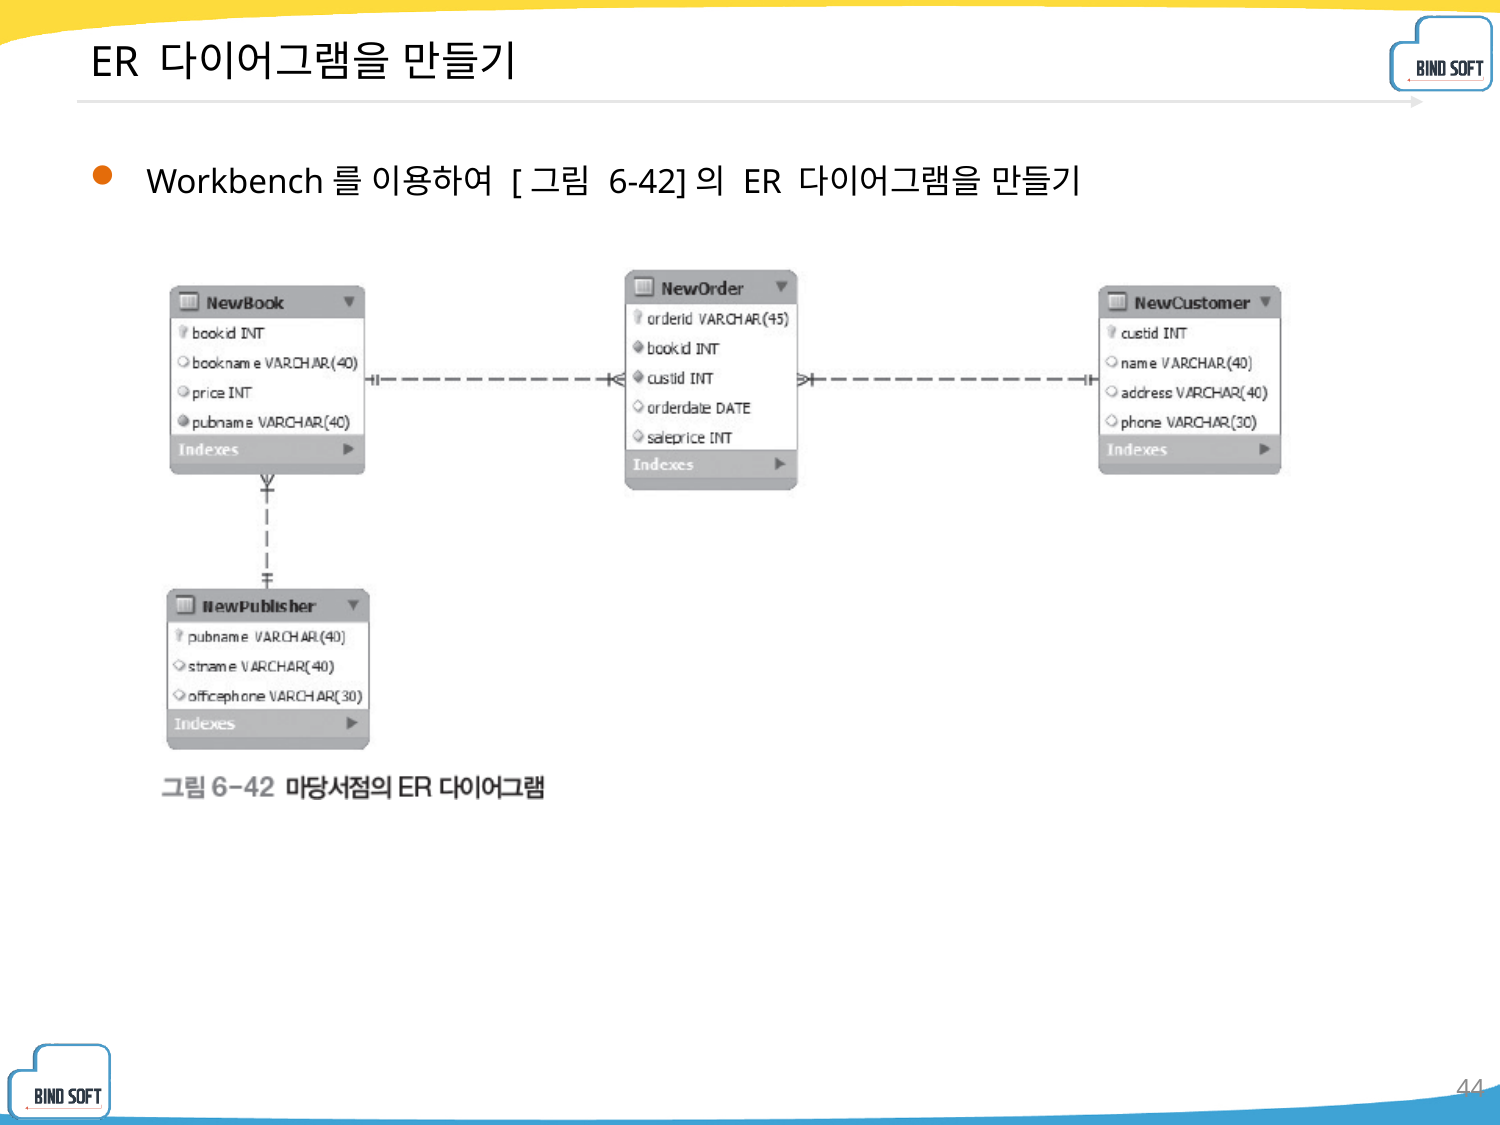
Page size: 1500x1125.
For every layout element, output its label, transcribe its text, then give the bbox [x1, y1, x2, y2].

slide_number 44 [1149, 1068, 1500, 1111]
picture [0, 1003, 1500, 1125]
picture [159, 266, 1291, 801]
list Workbench를 이용하여 [그림 6-42]의 ER 다이어그램을 만들기 [75, 152, 1425, 1055]
picture [0, 0, 1500, 96]
title ER 다이어그램을 만들기 [75, 11, 1425, 108]
